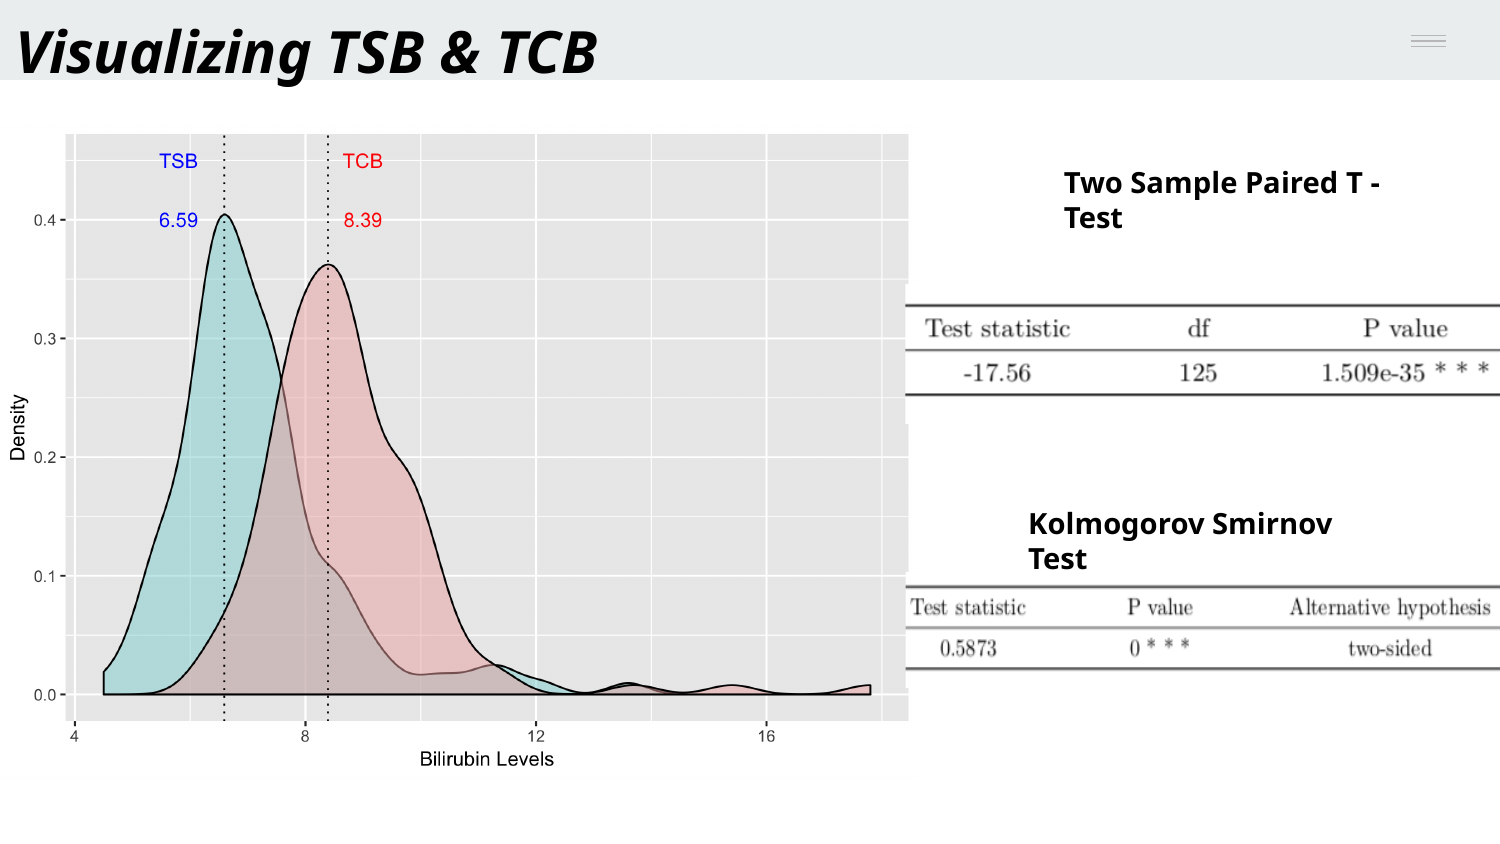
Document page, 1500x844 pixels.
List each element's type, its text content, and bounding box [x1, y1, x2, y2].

title Visualizing TSB & TCB [0, 0, 639, 84]
text_box Two Sample Paired T - Test [1048, 149, 1429, 212]
picture [0, 124, 1500, 780]
text_box Kolmogorov Smirnov Test [1013, 490, 1393, 570]
